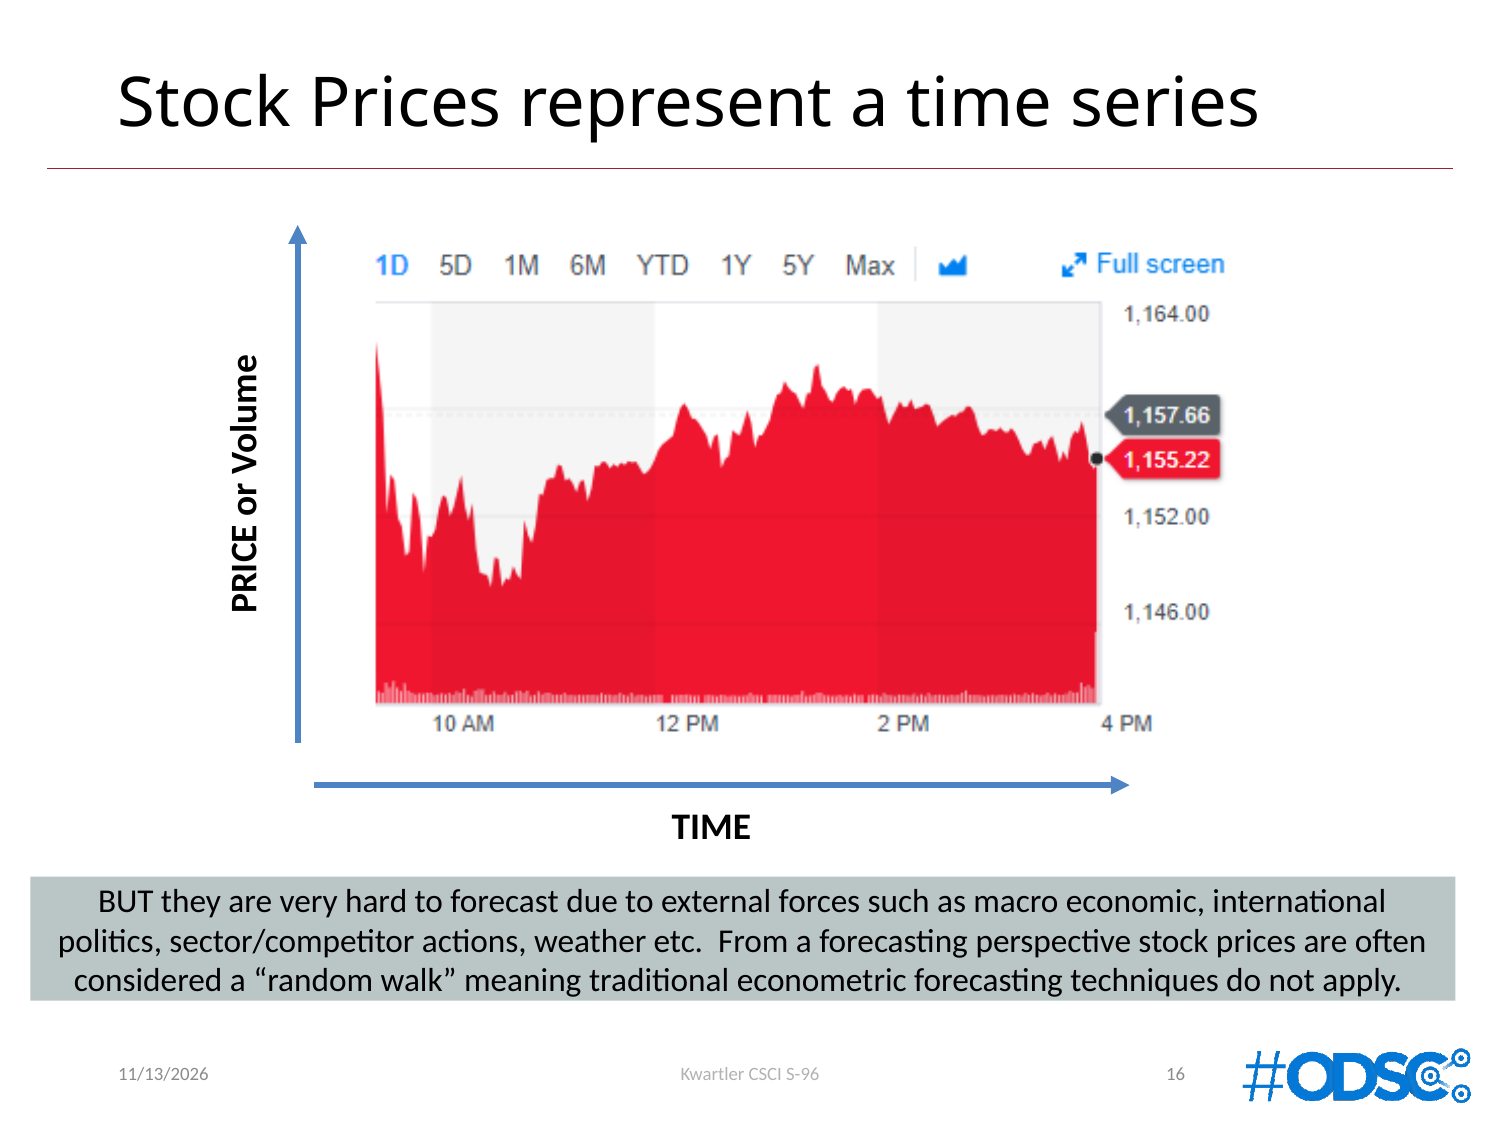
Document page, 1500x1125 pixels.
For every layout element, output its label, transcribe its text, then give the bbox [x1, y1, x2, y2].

footer Kwartler CSCI S-96 [496, 1042, 1004, 1103]
slide_number 16 [1059, 1042, 1200, 1103]
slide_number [103, 1042, 441, 1103]
picture [1225, 1038, 1480, 1116]
text_box BUT they are very hard to forecast due to external forces such as macro economic, international politics, sector/competitor actions, weather etc. From a forecasting perspective stock prices are often considered a “random walk” meaning traditional econometric forecasting techniques do not apply. [29, 876, 1456, 1002]
picture [356, 245, 1257, 746]
title Stock Prices represent a time series [103, 59, 1397, 157]
text_box PRICE or Volume [211, 339, 272, 629]
text_box TIME [656, 794, 767, 855]
